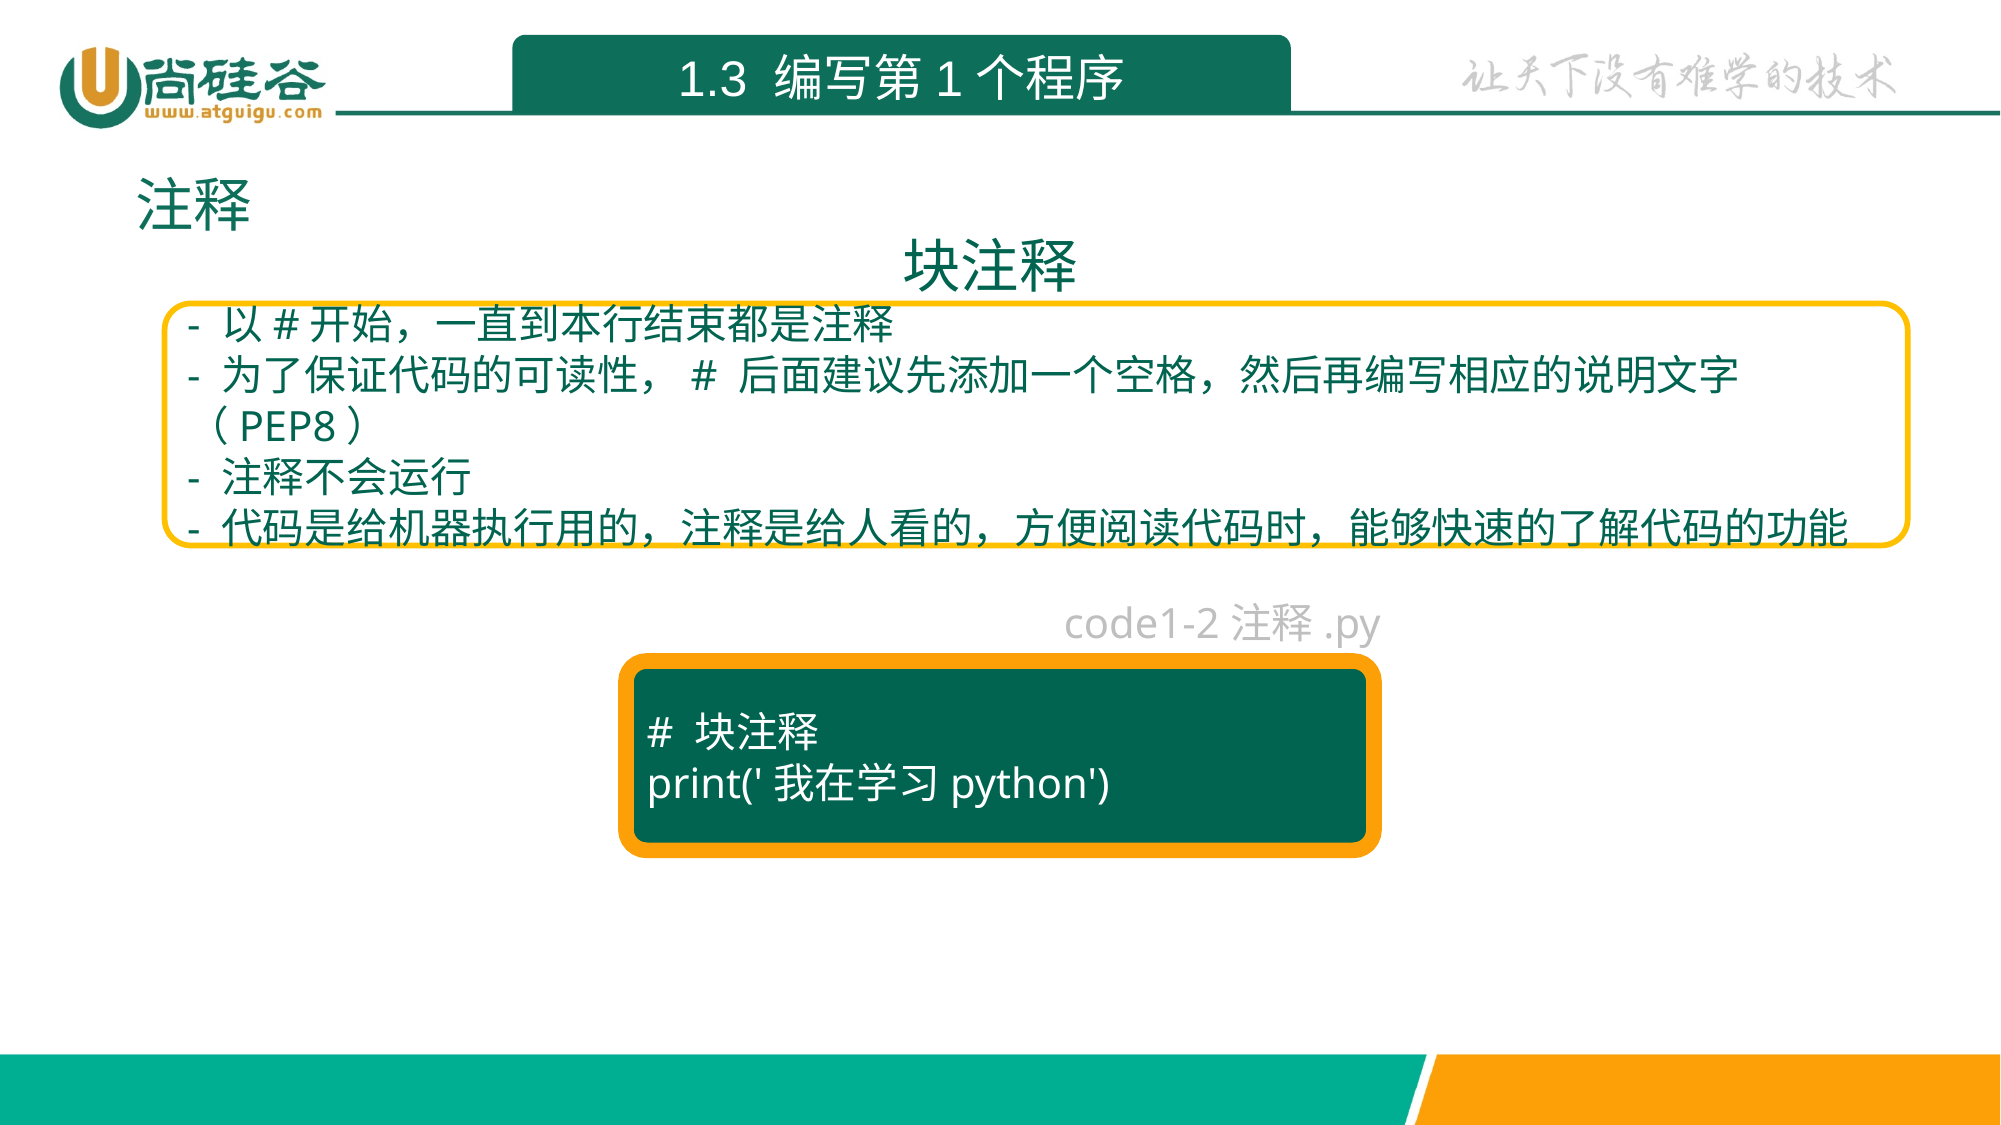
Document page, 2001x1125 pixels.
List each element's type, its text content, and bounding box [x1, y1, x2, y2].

text_box # 块注释 print('我在学习python') [624, 659, 1376, 852]
text_box 注释 [120, 159, 962, 249]
text_box 块注释 [884, 222, 1116, 305]
picture [0, 0, 2001, 1125]
text_box code1-2注释.py [1045, 580, 1547, 663]
text_box 1.3 编写第1个程序 [512, 34, 1291, 114]
text_box - 以#开始，一直到本行结束都是注释 - 为了保证代码的可读性，# 后面建议先添加一个空格，然后再编写相应的说明文字（PEP8） - 注释不会运行 - 代码是给机器执行用的，注释是给人看的，方便阅读代码时，能够快速的了解代码的功能 [163, 302, 1909, 547]
